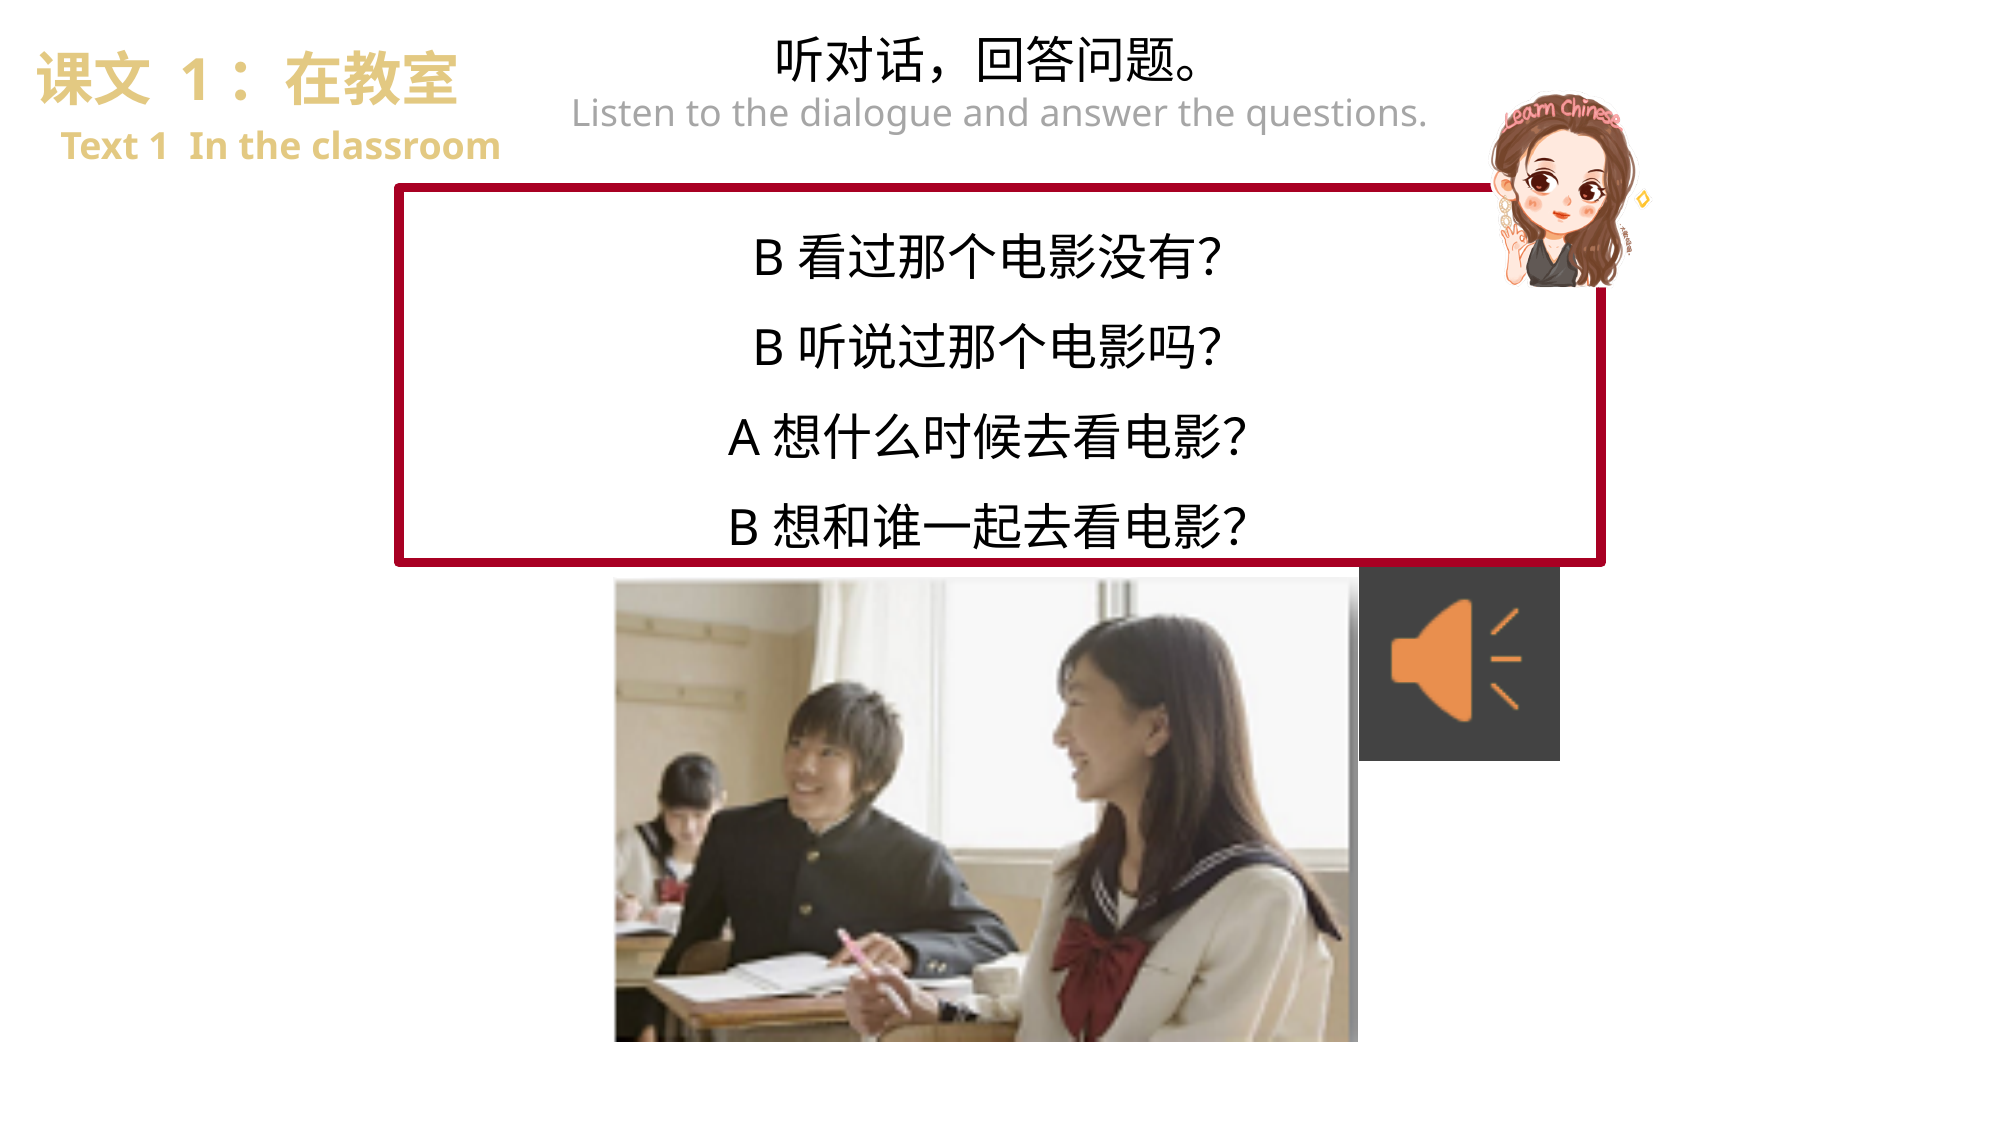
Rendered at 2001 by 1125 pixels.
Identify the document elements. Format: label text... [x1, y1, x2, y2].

text_box Text 1 In the classroom [45, 115, 399, 175]
text_box 听对话，回答问题。 Listen to the dialogue and answer the questions. [556, 21, 1444, 63]
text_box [399, 63, 1696, 567]
picture [613, 566, 1561, 1042]
text_box 课文 1：在教室 [20, 35, 475, 120]
